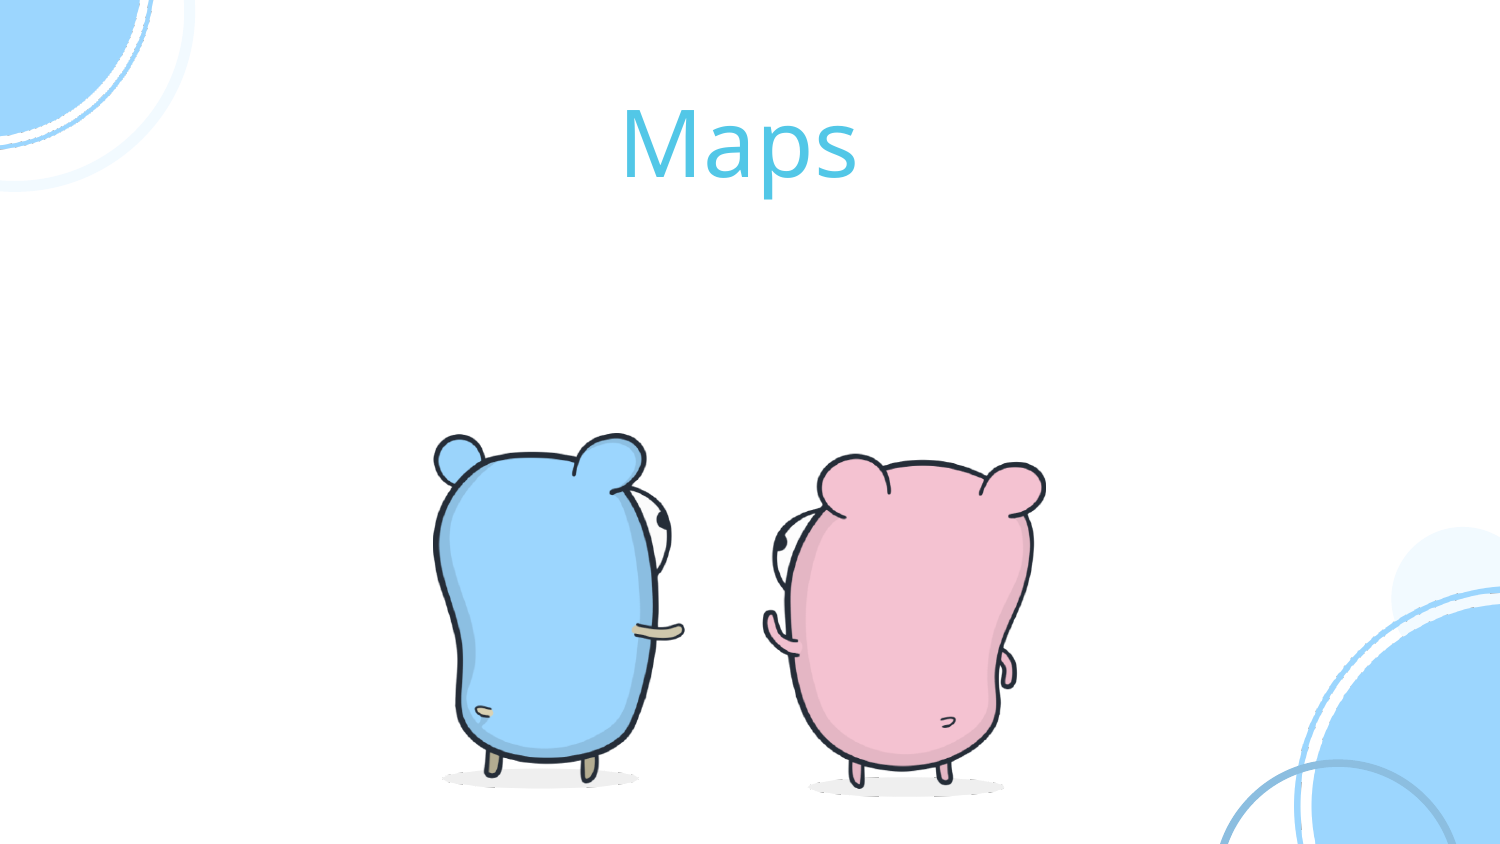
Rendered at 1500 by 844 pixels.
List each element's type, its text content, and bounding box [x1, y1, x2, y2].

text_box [1213, 526, 1500, 844]
picture [432, 433, 1046, 797]
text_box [0, 0, 196, 193]
text_box Maps [197, 73, 1377, 197]
